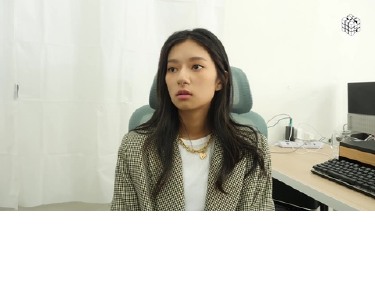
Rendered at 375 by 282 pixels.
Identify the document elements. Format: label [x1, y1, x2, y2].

picture [0, 0, 375, 212]
